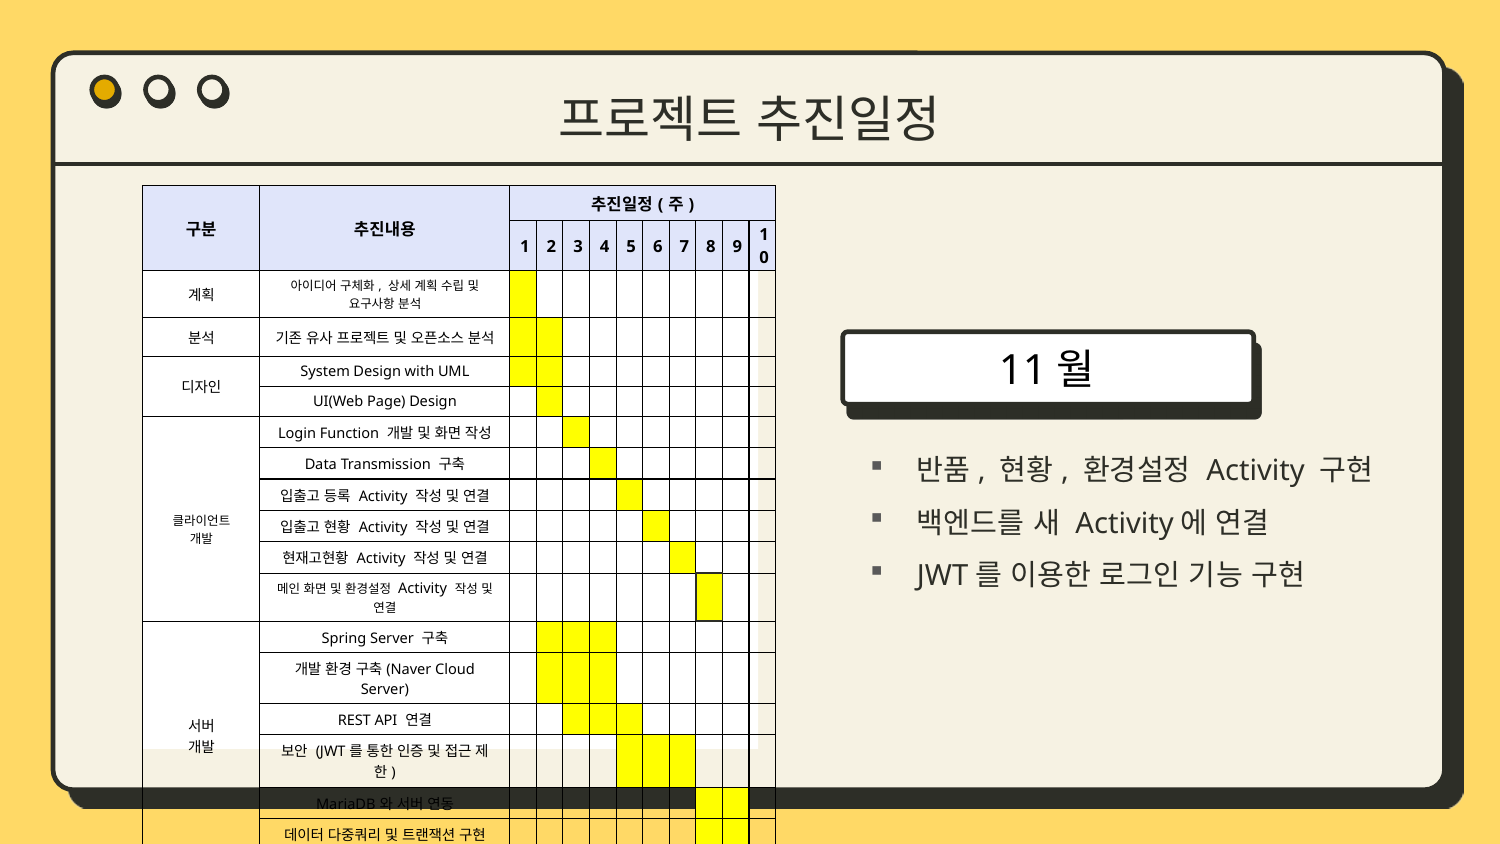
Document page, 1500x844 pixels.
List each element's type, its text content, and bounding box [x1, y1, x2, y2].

table_cell [643, 622, 669, 652]
table_cell [510, 511, 536, 541]
table_cell [670, 735, 695, 787]
table_cell [723, 704, 748, 734]
table_cell [510, 819, 536, 844]
table_cell [590, 318, 616, 356]
table_cell [750, 819, 775, 844]
table_cell [590, 819, 616, 844]
table_cell 기존 유사 프로젝트 및 오픈소스 분석 [260, 318, 509, 356]
table_cell [590, 271, 616, 317]
table_cell [563, 653, 589, 703]
table_cell [617, 357, 642, 386]
table_cell [537, 653, 562, 703]
table_cell [670, 574, 695, 621]
table_cell [643, 318, 669, 356]
table_cell [537, 735, 562, 787]
table_cell [617, 653, 642, 703]
table_cell [617, 574, 642, 621]
table_cell [750, 357, 775, 386]
table_cell [617, 318, 642, 356]
table_cell [563, 318, 589, 356]
table_cell [617, 417, 642, 447]
table_cell [643, 271, 669, 317]
table_cell 현재고현황 Activity 작성 및 연결 [260, 542, 509, 573]
table_cell [563, 574, 589, 621]
table_cell [670, 819, 695, 844]
table_header 추진내용 [260, 186, 509, 270]
table_cell [723, 542, 748, 573]
table_cell [563, 819, 589, 844]
table_cell [696, 448, 722, 478]
table_cell [510, 704, 536, 734]
table_cell [510, 448, 536, 478]
table_cell [723, 357, 748, 386]
table_cell [670, 704, 695, 734]
table_cell [617, 735, 642, 787]
table_cell Data Transmission 구축 [260, 448, 509, 478]
table_cell [670, 542, 695, 573]
table_cell 서버 개발 [143, 622, 259, 844]
table_cell [643, 511, 669, 541]
table_cell [617, 542, 642, 573]
table_cell [723, 574, 748, 621]
table_cell Spring Server 구축 [260, 622, 509, 652]
table_cell [750, 271, 775, 317]
table_cell 2 [537, 221, 562, 270]
table_cell [510, 417, 536, 447]
table_cell [670, 622, 695, 652]
table_cell 계획 [143, 271, 259, 317]
table_cell [590, 788, 616, 818]
table_cell [590, 653, 616, 703]
table_cell [643, 417, 669, 447]
table_cell [563, 735, 589, 787]
table_cell [670, 387, 695, 416]
table_cell [563, 480, 589, 510]
table_cell [723, 417, 748, 447]
table_header 추진일정(주) [510, 186, 775, 220]
table_cell [590, 417, 616, 447]
table_cell [750, 542, 775, 573]
table_cell [537, 542, 562, 573]
table_cell [510, 574, 536, 621]
table_cell [537, 448, 562, 478]
table_cell [696, 511, 722, 541]
table_cell [617, 511, 642, 541]
table_cell 10 [750, 221, 775, 270]
table_cell [617, 704, 642, 734]
table_cell 6 [643, 221, 669, 270]
table_cell [537, 417, 562, 447]
table_cell [750, 574, 775, 621]
table_cell [590, 387, 616, 416]
table_cell [723, 622, 748, 652]
table_cell [750, 653, 775, 703]
table_cell [590, 480, 616, 510]
table_cell [510, 788, 536, 818]
table_cell [537, 788, 562, 818]
table_cell [723, 653, 748, 703]
table_cell [670, 511, 695, 541]
table_cell Login Function 개발 및 화면 작성 [260, 417, 509, 447]
table_cell [590, 574, 616, 621]
table_cell 1 [510, 221, 536, 270]
table_cell [510, 622, 536, 652]
table_cell [696, 417, 722, 447]
table_cell [723, 819, 748, 844]
table_cell REST API 연결 [260, 704, 509, 734]
table_cell 5 [617, 221, 642, 270]
table_cell [643, 788, 669, 818]
text_box 프로젝트 추진일정 [118, 83, 1382, 163]
table_cell [750, 448, 775, 478]
table_cell [510, 542, 536, 573]
table_cell 메인 화면 및 환경설정 Activity 작성 및 연결 [260, 574, 509, 621]
table_cell [723, 448, 748, 478]
table_cell [696, 704, 722, 734]
table_cell [590, 735, 616, 787]
table_cell [670, 318, 695, 356]
table_cell [617, 480, 642, 510]
table_cell 3 [563, 221, 589, 270]
table_cell [696, 480, 722, 510]
table_cell 보안 (JWT를 통한 인증 및 접근 제한) [260, 735, 509, 787]
table_cell [537, 704, 562, 734]
table_cell 8 [696, 221, 722, 270]
table_cell [590, 704, 616, 734]
table_cell [643, 653, 669, 703]
table_cell [643, 704, 669, 734]
table_cell [670, 480, 695, 510]
table_cell [563, 387, 589, 416]
table_cell [670, 653, 695, 703]
table_cell [563, 704, 589, 734]
table_cell [643, 448, 669, 478]
table_cell [696, 271, 722, 317]
table_cell [590, 357, 616, 386]
table_cell 7 [670, 221, 695, 270]
table_cell [563, 788, 589, 818]
table_cell [617, 448, 642, 478]
table_cell [643, 735, 669, 787]
table_cell [696, 387, 722, 416]
table_cell [510, 271, 536, 317]
table_cell System Design with UML [260, 357, 509, 386]
table_cell 입출고 등록 Activity 작성 및 연결 [260, 480, 509, 510]
table_cell [643, 574, 669, 621]
table_cell [510, 357, 536, 386]
table_cell [510, 387, 536, 416]
table_cell [563, 448, 589, 478]
table_cell 입출고 현황 Activity 작성 및 연결 [260, 511, 509, 541]
table_cell [510, 653, 536, 703]
table_cell [696, 735, 722, 787]
table_cell [617, 271, 642, 317]
table_cell [537, 387, 562, 416]
table_cell [750, 318, 775, 356]
table_cell 클라이언트 개발 [143, 417, 259, 621]
table_cell 9 [723, 221, 748, 270]
table_cell [537, 622, 562, 652]
table_cell [723, 480, 748, 510]
table_cell [510, 735, 536, 787]
table_cell [643, 357, 669, 386]
table_cell [537, 357, 562, 386]
table_cell [670, 357, 695, 386]
subtitle 반품, 현황, 환경설정 Activity 구현 백엔드를 새 Activity에 연결 JWT를 이용한 로그인 기능 구현 [855, 419, 1419, 598]
table_cell [643, 819, 669, 844]
table_cell [563, 542, 589, 573]
table_cell [723, 788, 748, 818]
table_cell 4 [590, 221, 616, 270]
table_header 구분 [143, 186, 259, 270]
table_cell [750, 788, 775, 818]
table_cell [750, 387, 775, 416]
table_cell [563, 511, 589, 541]
table_cell 디자인 [143, 357, 259, 416]
table_cell [537, 511, 562, 541]
table_cell [670, 448, 695, 478]
table_cell MariaDB와 서버 연동 [260, 788, 509, 818]
table_cell [723, 271, 748, 317]
table_cell [537, 574, 562, 621]
table_cell [750, 704, 775, 734]
table_cell [617, 819, 642, 844]
table_cell 분석 [143, 318, 259, 356]
table_cell [750, 417, 775, 447]
table_cell [563, 271, 589, 317]
table_cell [643, 542, 669, 573]
table_cell [750, 735, 775, 787]
table_cell [590, 622, 616, 652]
table_cell [643, 387, 669, 416]
table_cell [723, 511, 748, 541]
table_cell [723, 318, 748, 356]
table_cell [696, 357, 722, 386]
text_box [842, 331, 889, 405]
table_cell [697, 574, 722, 620]
table_cell [696, 819, 722, 844]
text_box 11월 [889, 327, 1206, 419]
table_cell [670, 417, 695, 447]
table_cell [590, 448, 616, 478]
table_cell [537, 819, 562, 844]
table_cell [590, 511, 616, 541]
table_cell 아이디어 구체화, 상세 계획 수립 및 요구사항 분석 [260, 271, 509, 317]
table_cell [537, 271, 562, 317]
table_cell [617, 387, 642, 416]
table_cell [563, 357, 589, 386]
table_cell [696, 622, 722, 652]
table_cell [670, 788, 695, 818]
table_cell [696, 788, 722, 818]
table_cell [696, 318, 722, 356]
table_cell [670, 271, 695, 317]
table_cell [537, 318, 562, 356]
table_cell [563, 622, 589, 652]
table_cell [723, 387, 748, 416]
table_cell [510, 318, 536, 356]
table_cell [750, 511, 775, 541]
text_box [1206, 331, 1254, 405]
table_cell UI(Web Page) Design [260, 387, 509, 416]
table_cell [510, 480, 536, 510]
table_cell [723, 735, 748, 787]
table_cell [563, 417, 589, 447]
table_cell [590, 542, 616, 573]
table_cell [750, 622, 775, 652]
table_cell [696, 542, 722, 572]
table_cell [750, 480, 775, 510]
table_cell [643, 480, 669, 510]
table_cell [617, 622, 642, 652]
table_cell [696, 653, 722, 703]
table_cell 개발 환경 구축(Naver Cloud Server) [260, 653, 509, 703]
table_cell [617, 788, 642, 818]
table_cell [537, 480, 562, 510]
table_cell 데이터 다중쿼리 및 트랜잭션 구현 [260, 819, 509, 844]
